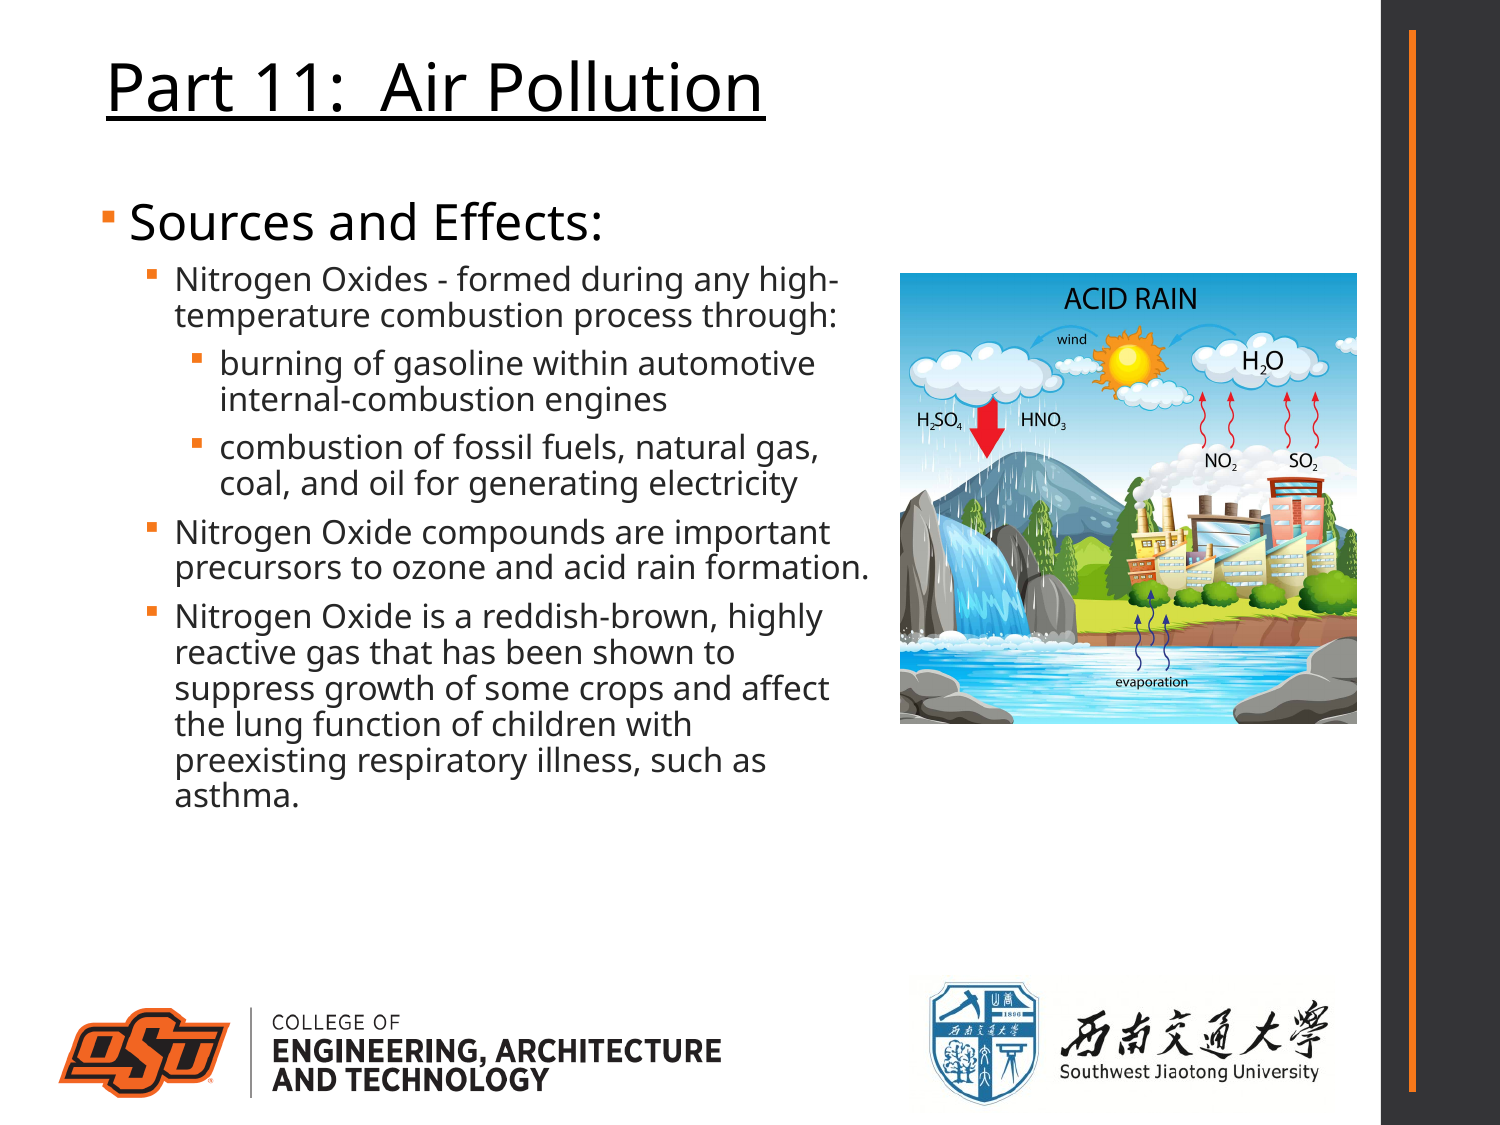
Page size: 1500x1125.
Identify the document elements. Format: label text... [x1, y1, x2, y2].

picture [909, 974, 1335, 1113]
list Sources and Effects: Nitrogen Oxides - formed during any high-temperature combustion process through: burning of gasoline within automotive internal-combustion engines combustion of fossil fuels, natural gas, coal, and oil for generating electricity Nitrogen Oxide compounds are important precursors to ozone and acid rain formation. Nitrogen Oxide is a reddish-brown, highly reactive gas that has been shown to suppress growth of some crops and affect the lung function of children with preexisting respiratory illness, such as asthma. [84, 187, 888, 882]
text_box Part 11: Air Pollution [90, 37, 1370, 265]
picture [49, 1000, 726, 1117]
picture [900, 273, 1357, 724]
